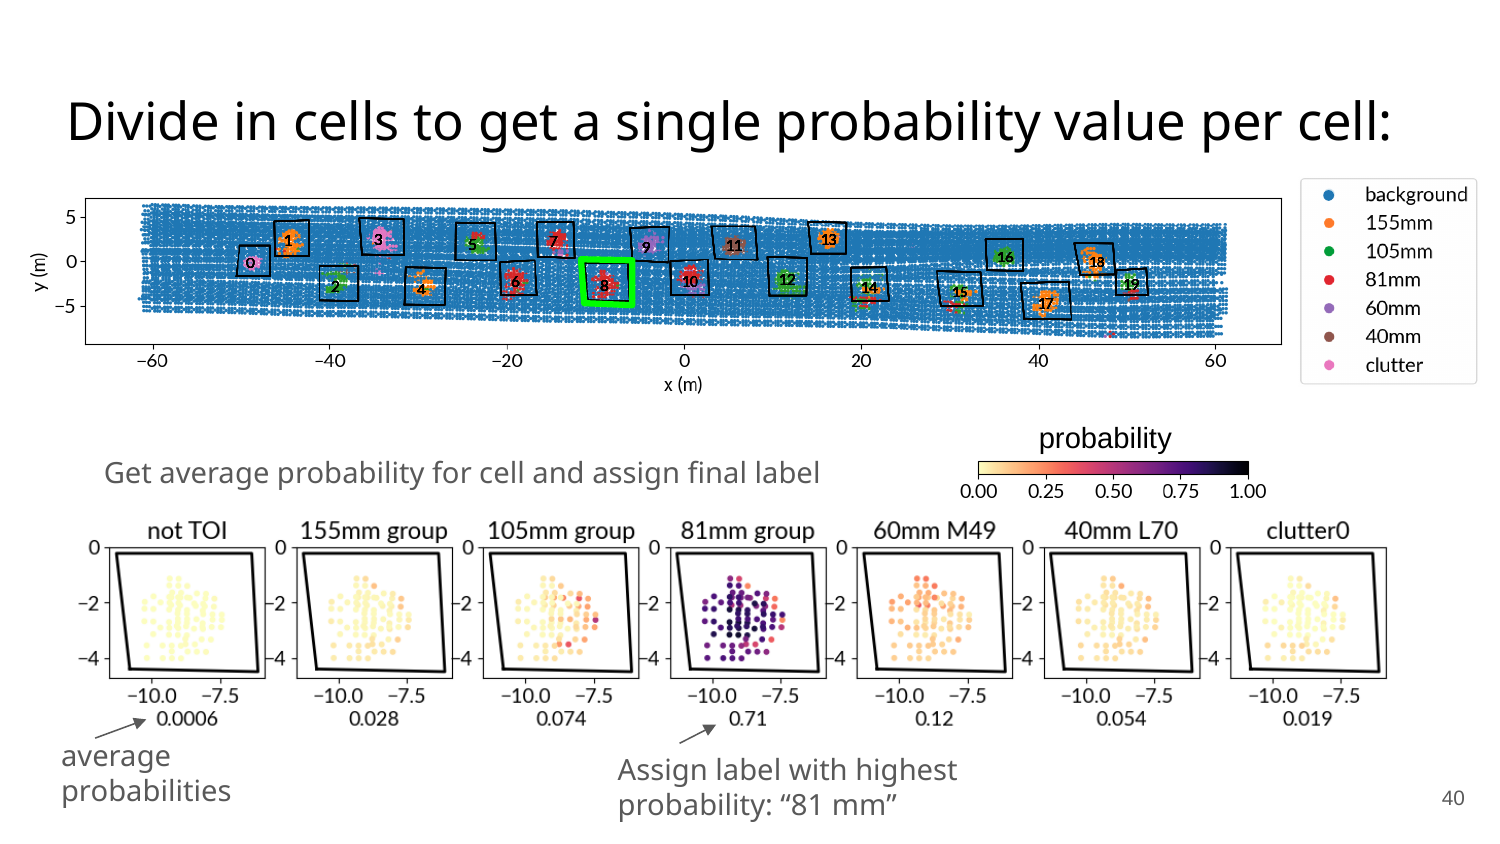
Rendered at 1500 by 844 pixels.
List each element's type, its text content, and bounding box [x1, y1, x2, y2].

picture [944, 448, 1274, 506]
text_box Assign label with highest probability: “81 mm” [602, 744, 1006, 837]
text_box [94, 719, 147, 739]
text_box probability [1023, 405, 1213, 447]
text_box average probabilities [46, 722, 247, 844]
title Divide in cells to get a single probability value per cell: [51, 72, 1449, 167]
text_box Get average probability for cell and assign final label [88, 439, 1023, 505]
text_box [679, 724, 717, 744]
picture [68, 512, 1392, 736]
picture [1297, 176, 1481, 387]
slide_number ‹#› [1389, 764, 1480, 830]
picture [24, 191, 1287, 397]
